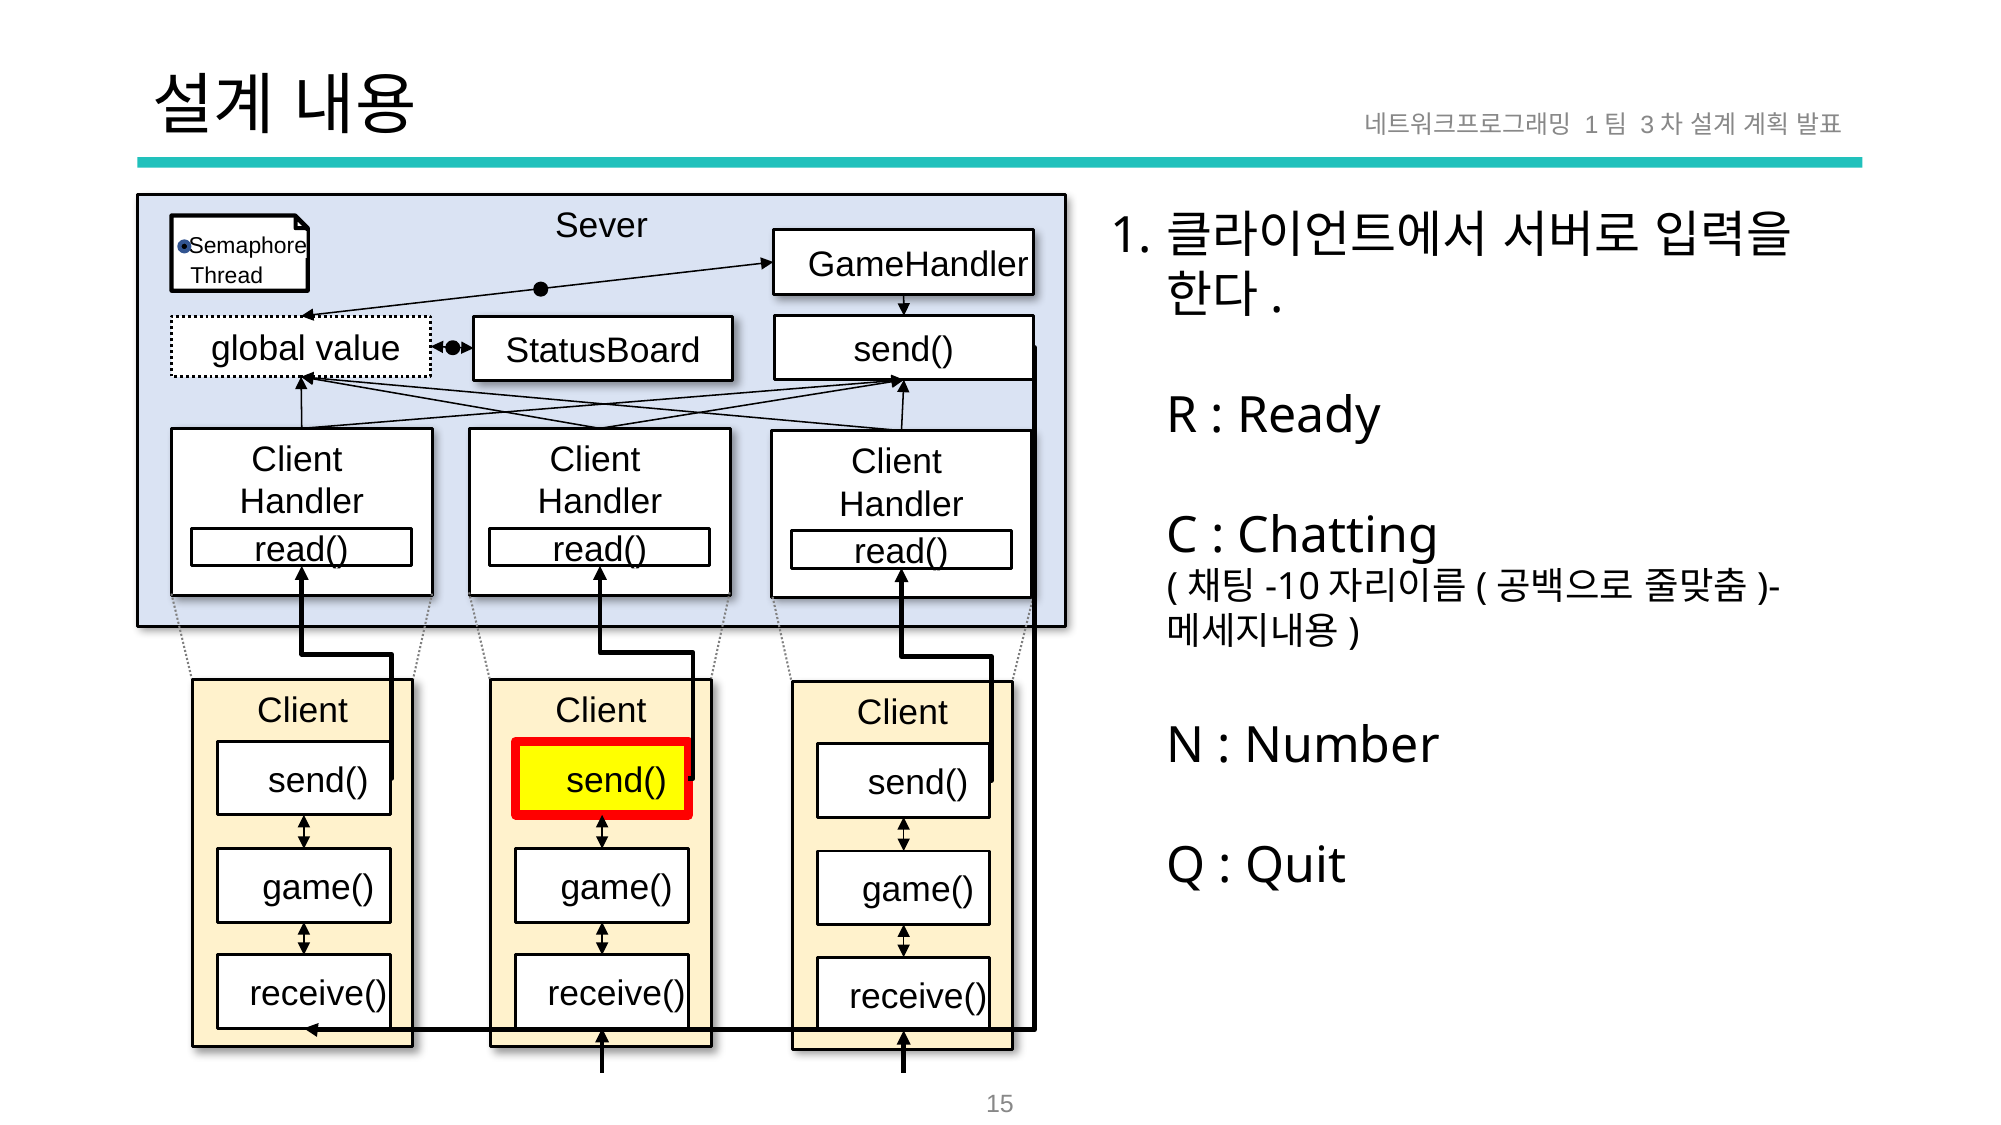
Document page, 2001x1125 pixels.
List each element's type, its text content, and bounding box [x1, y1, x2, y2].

slide_number 15 [968, 1080, 1032, 1125]
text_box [137, 194, 1066, 1073]
title 설계 내용 [137, 59, 1863, 155]
footer 네트워크프로그래밍 1팀 3차 설계 계획 발표 [1266, 94, 1941, 154]
text_box 클라이언트에서 서버로 입력을 한다. R : Ready C : Chatting (채팅-10자리이름(공백으로 줄맞춤)-메세지내용) N : Number Q : Quit [1095, 194, 1863, 980]
text_box [137, 157, 1863, 168]
